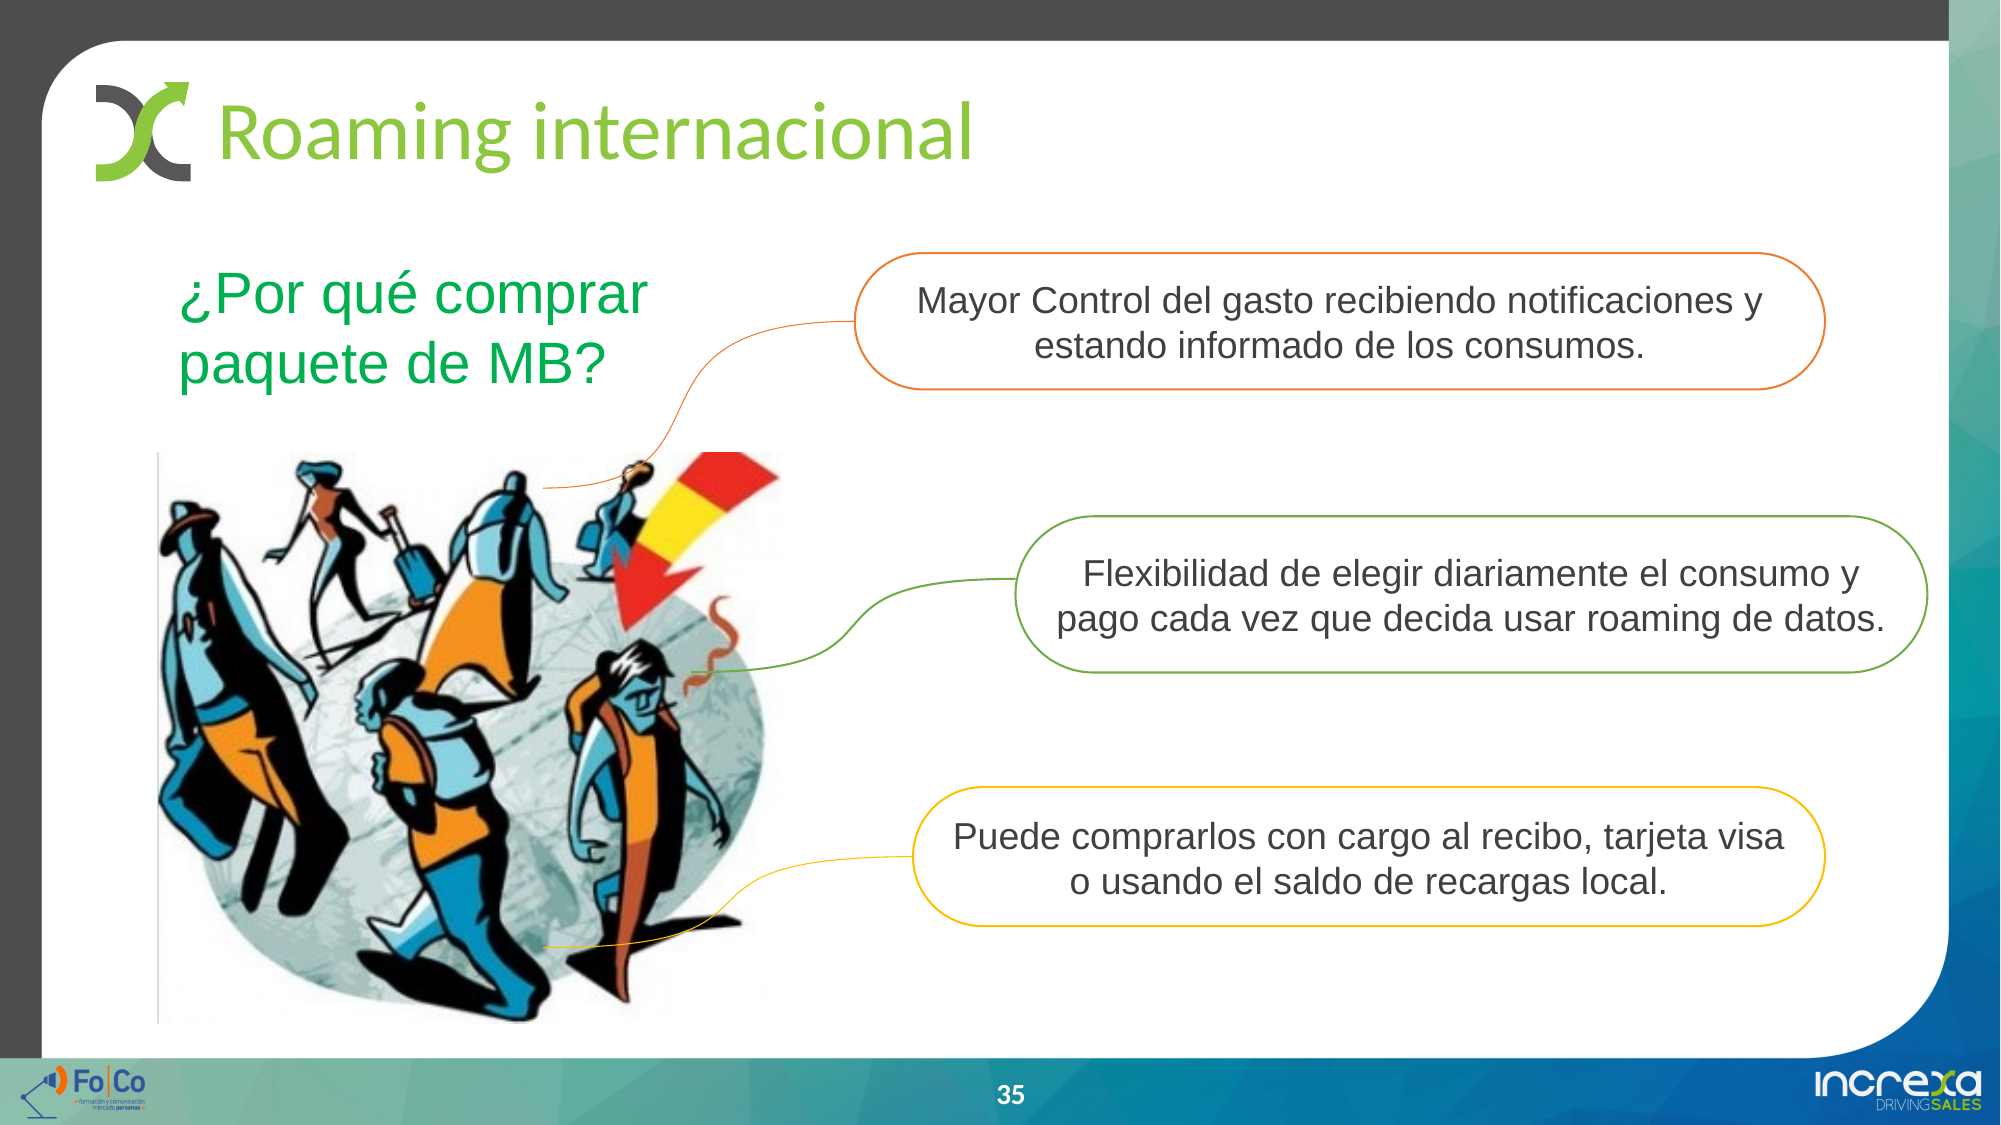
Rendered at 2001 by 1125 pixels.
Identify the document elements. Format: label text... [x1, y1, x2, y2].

title Roaming internacional [202, 75, 1928, 191]
picture [0, 0, 2001, 1125]
text_box Mayor Control del gasto recibiendo notificaciones y estando informado de los consumos. [853, 252, 1827, 391]
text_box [542, 321, 855, 489]
text_box Flexibilidad de elegir diariamente el consumo y pago cada vez que decida usar roaming de datos. [1016, 515, 1929, 674]
text_box ¿Por qué comprar paquete de MB? [164, 248, 739, 403]
text_box Puede comprarlos con cargo al recibo, tarjeta visa o usando el saldo de recargas local. [912, 786, 1827, 928]
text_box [542, 856, 914, 948]
slide_number 35 [955, 1062, 1041, 1123]
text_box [691, 578, 1016, 673]
